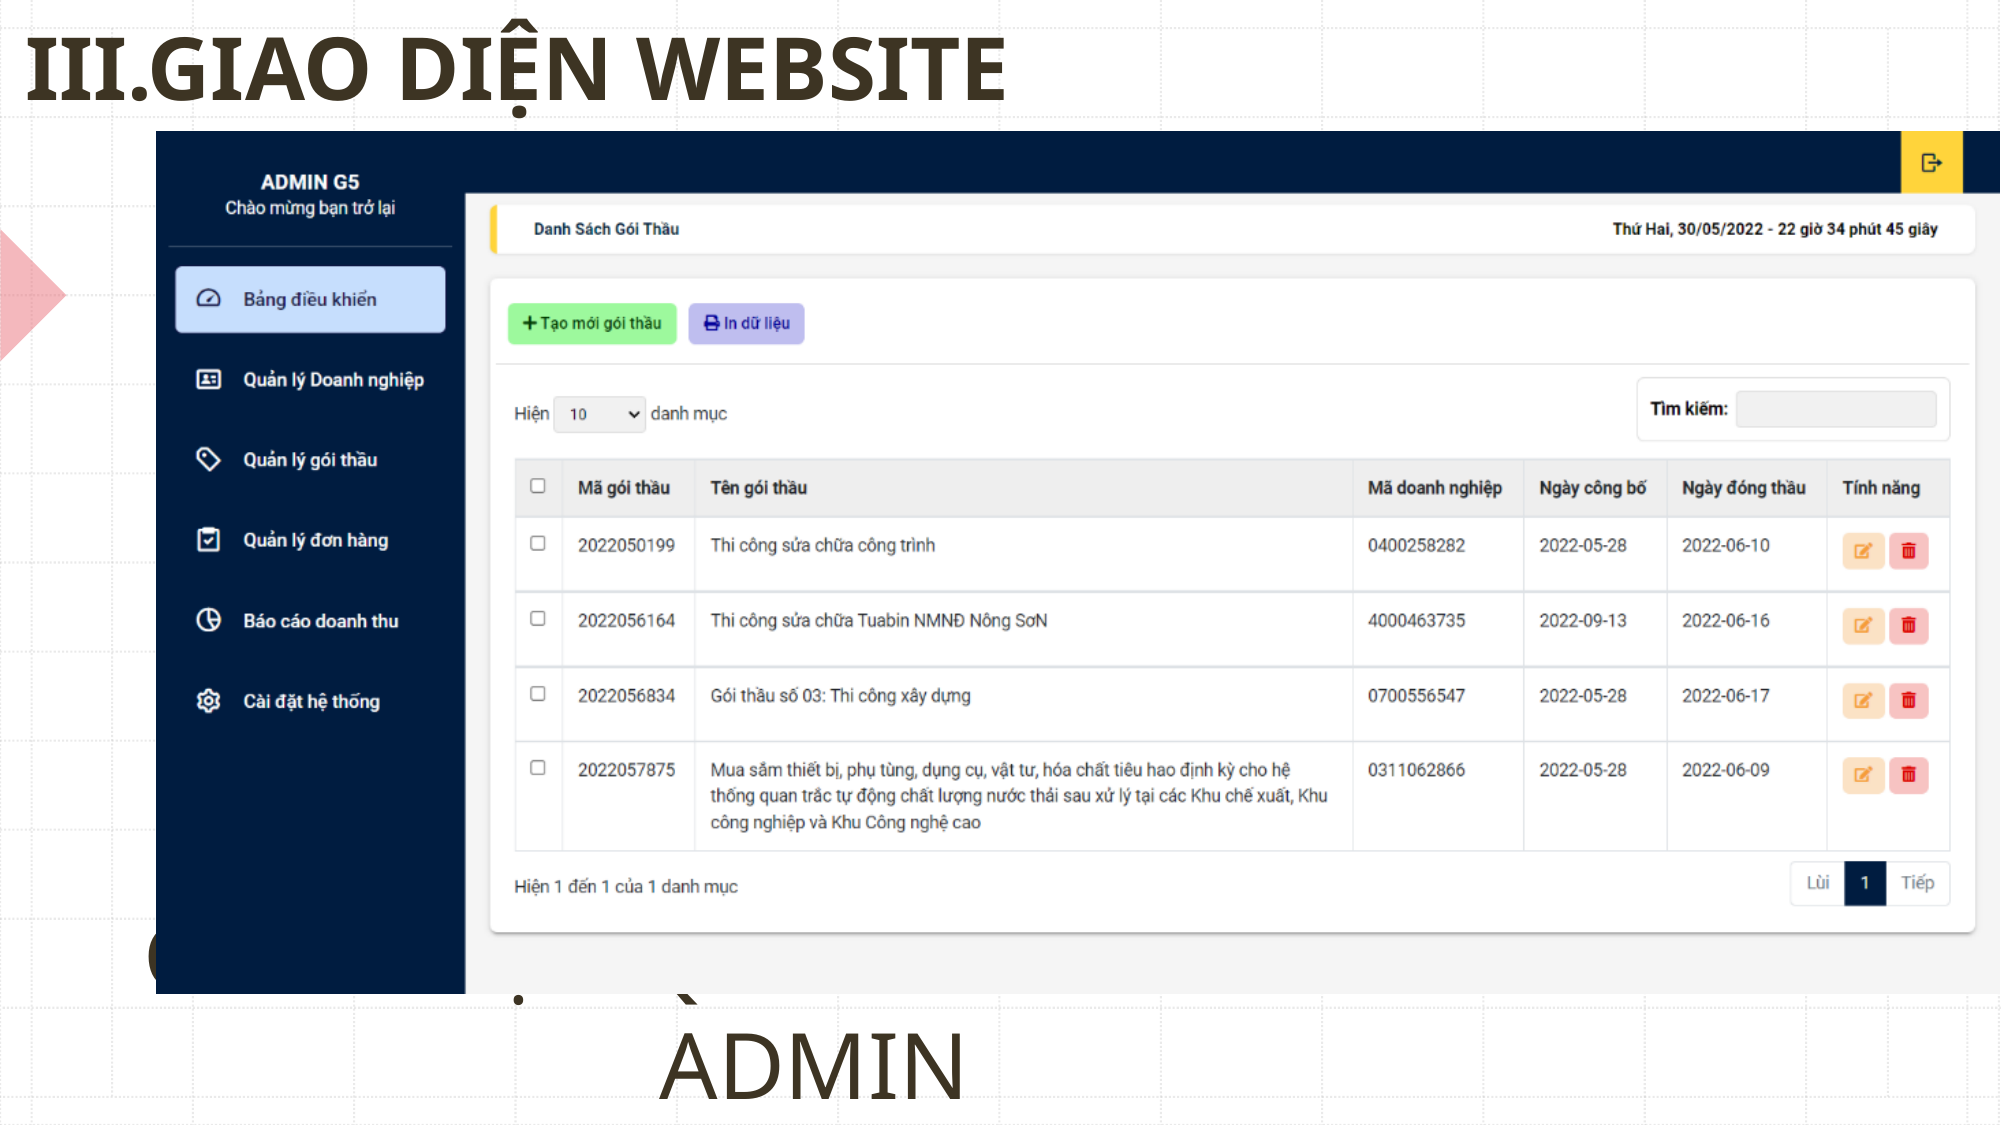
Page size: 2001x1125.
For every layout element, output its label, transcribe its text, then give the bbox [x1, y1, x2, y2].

picture [156, 131, 2000, 994]
title GIAO DIỆN QUẢN LÝ GÓI THẦU ADMIN [0, 993, 1662, 1125]
text_box III.GIAO DIỆN WEBSITE [10, 0, 1026, 126]
